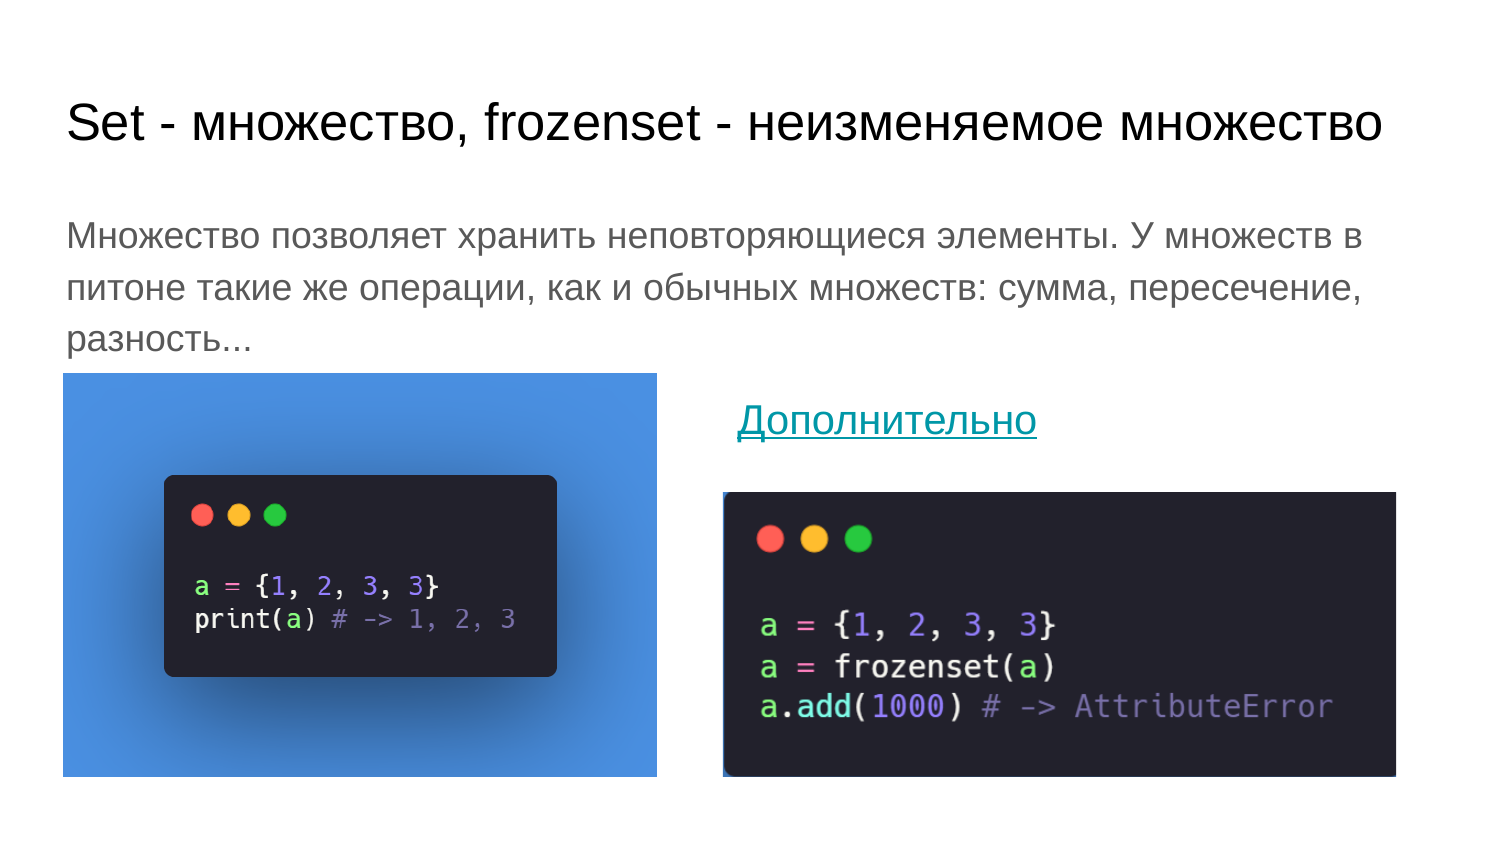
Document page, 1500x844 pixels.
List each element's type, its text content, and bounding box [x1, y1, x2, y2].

picture [722, 491, 1397, 778]
title Set - множество, frozenset - неизменяемое множество [51, 72, 1449, 167]
text_box Дополнительно [722, 377, 1331, 458]
list Множество позволяет хранить неповторяющиеся элементы. У множеств в питоне такие же операции, как и обычных множеств: сумма, пересечение, разность... [51, 189, 1449, 750]
picture [63, 372, 657, 778]
